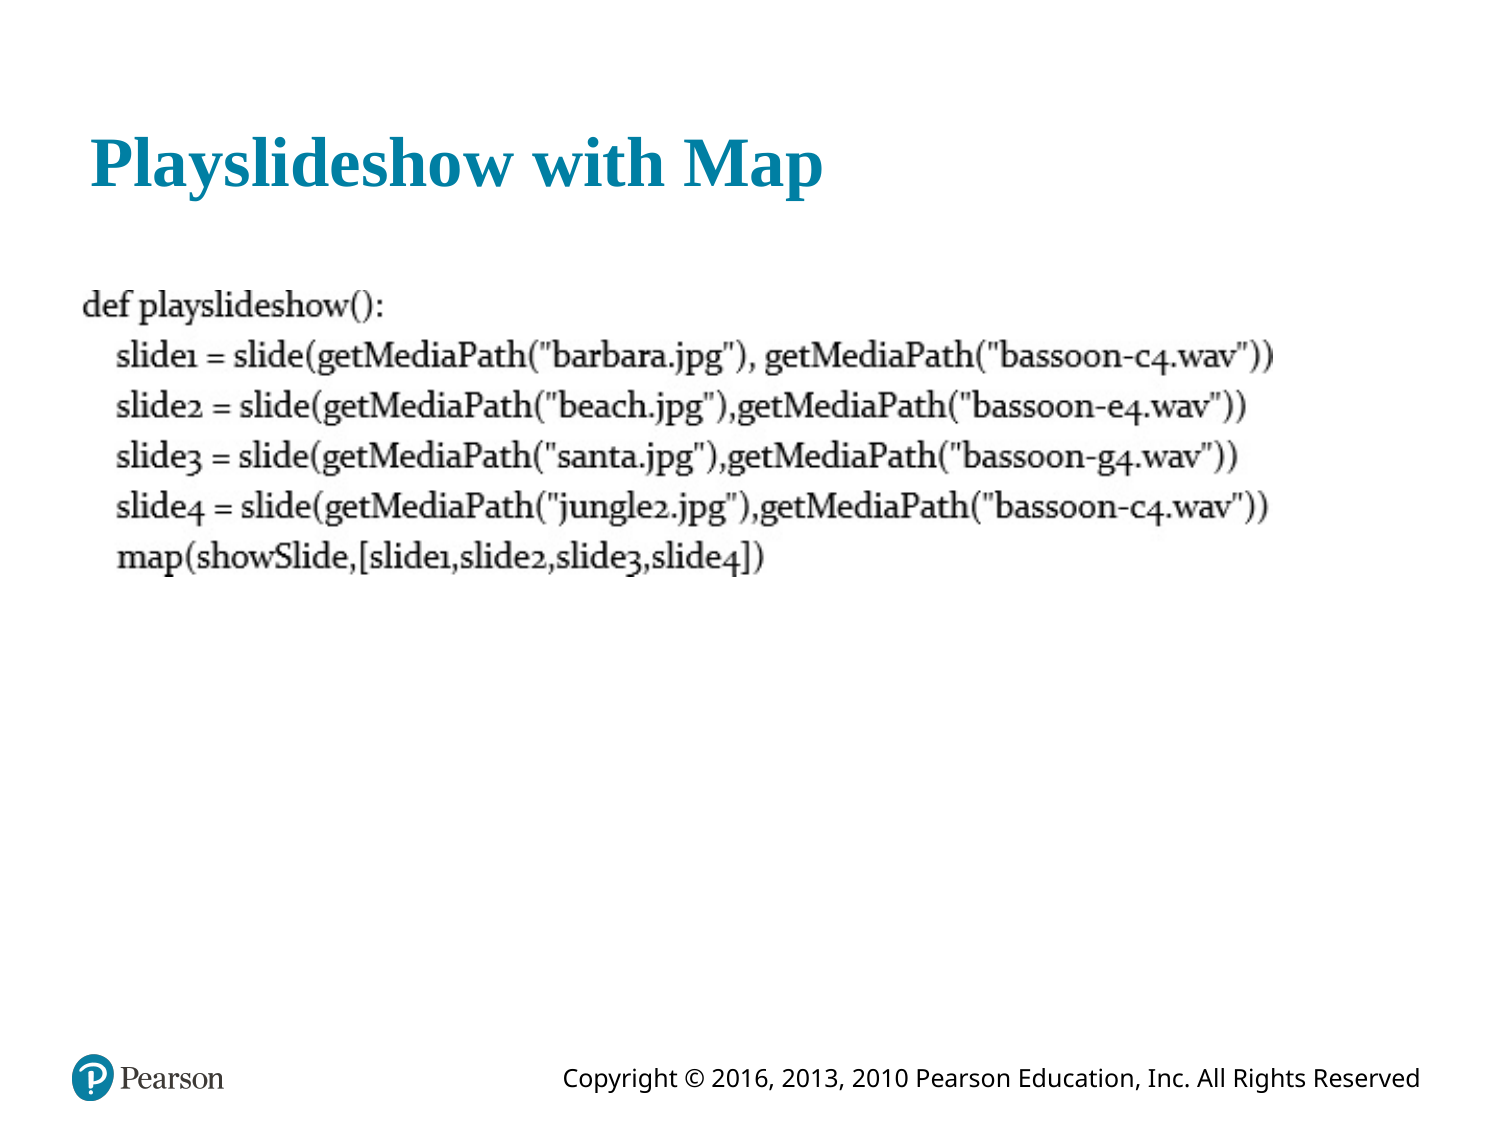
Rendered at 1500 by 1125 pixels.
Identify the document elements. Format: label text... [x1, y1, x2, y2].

picture [72, 1054, 88, 1070]
picture [72, 1087, 83, 1101]
title Playslideshow with Map [75, 0, 1425, 216]
picture [82, 290, 1273, 577]
picture [98, 1054, 224, 1101]
picture [80, 1063, 106, 1088]
